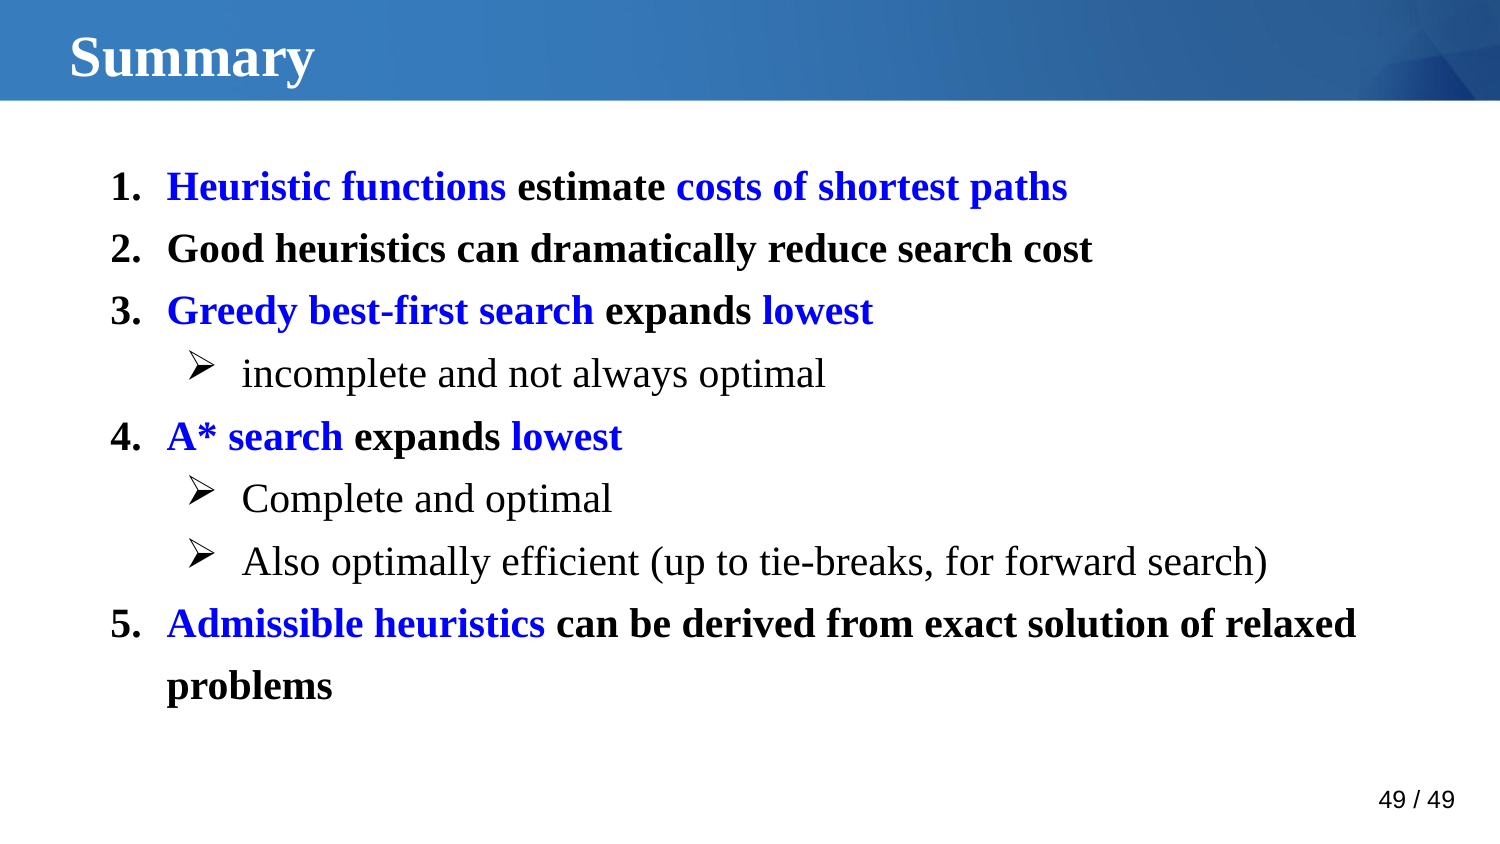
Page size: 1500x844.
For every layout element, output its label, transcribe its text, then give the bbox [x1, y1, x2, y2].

title Summary [55, 10, 1378, 95]
picture [0, 0, 1500, 103]
